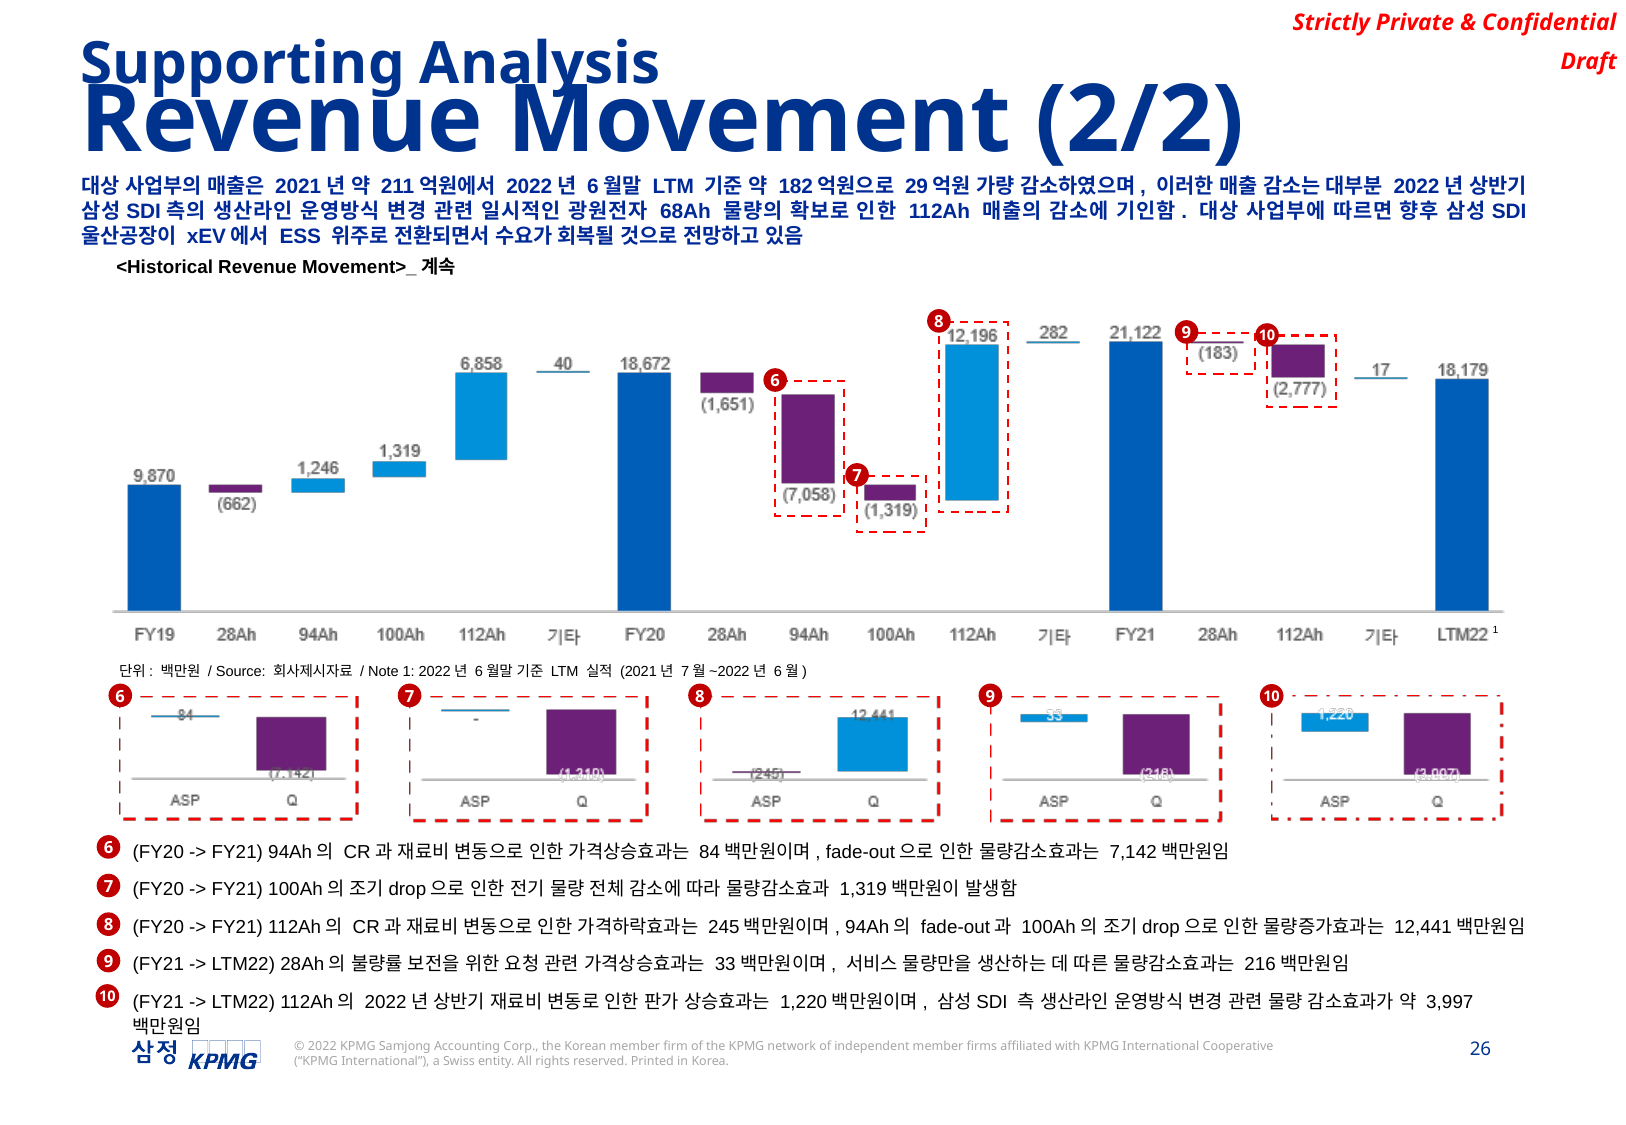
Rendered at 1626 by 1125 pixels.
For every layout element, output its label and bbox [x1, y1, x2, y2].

text_box [927, 309, 1009, 513]
text_box [1492, 622, 1517, 636]
text_box [1174, 320, 1337, 408]
text_box [65, 37, 1527, 244]
picture [119, 696, 362, 824]
picture [409, 696, 652, 824]
picture [990, 696, 1224, 824]
picture [129, 1038, 263, 1071]
text_box [978, 683, 1003, 708]
text_box [1259, 684, 1284, 708]
text_box [397, 683, 422, 708]
text_box [108, 683, 133, 708]
text_box [98, 254, 826, 278]
text_box [688, 683, 712, 708]
picture [100, 278, 1520, 661]
text_box [763, 368, 927, 533]
picture [700, 696, 942, 824]
text_box [95, 819, 1539, 1009]
text_box [119, 662, 1560, 680]
picture [1271, 695, 1505, 824]
